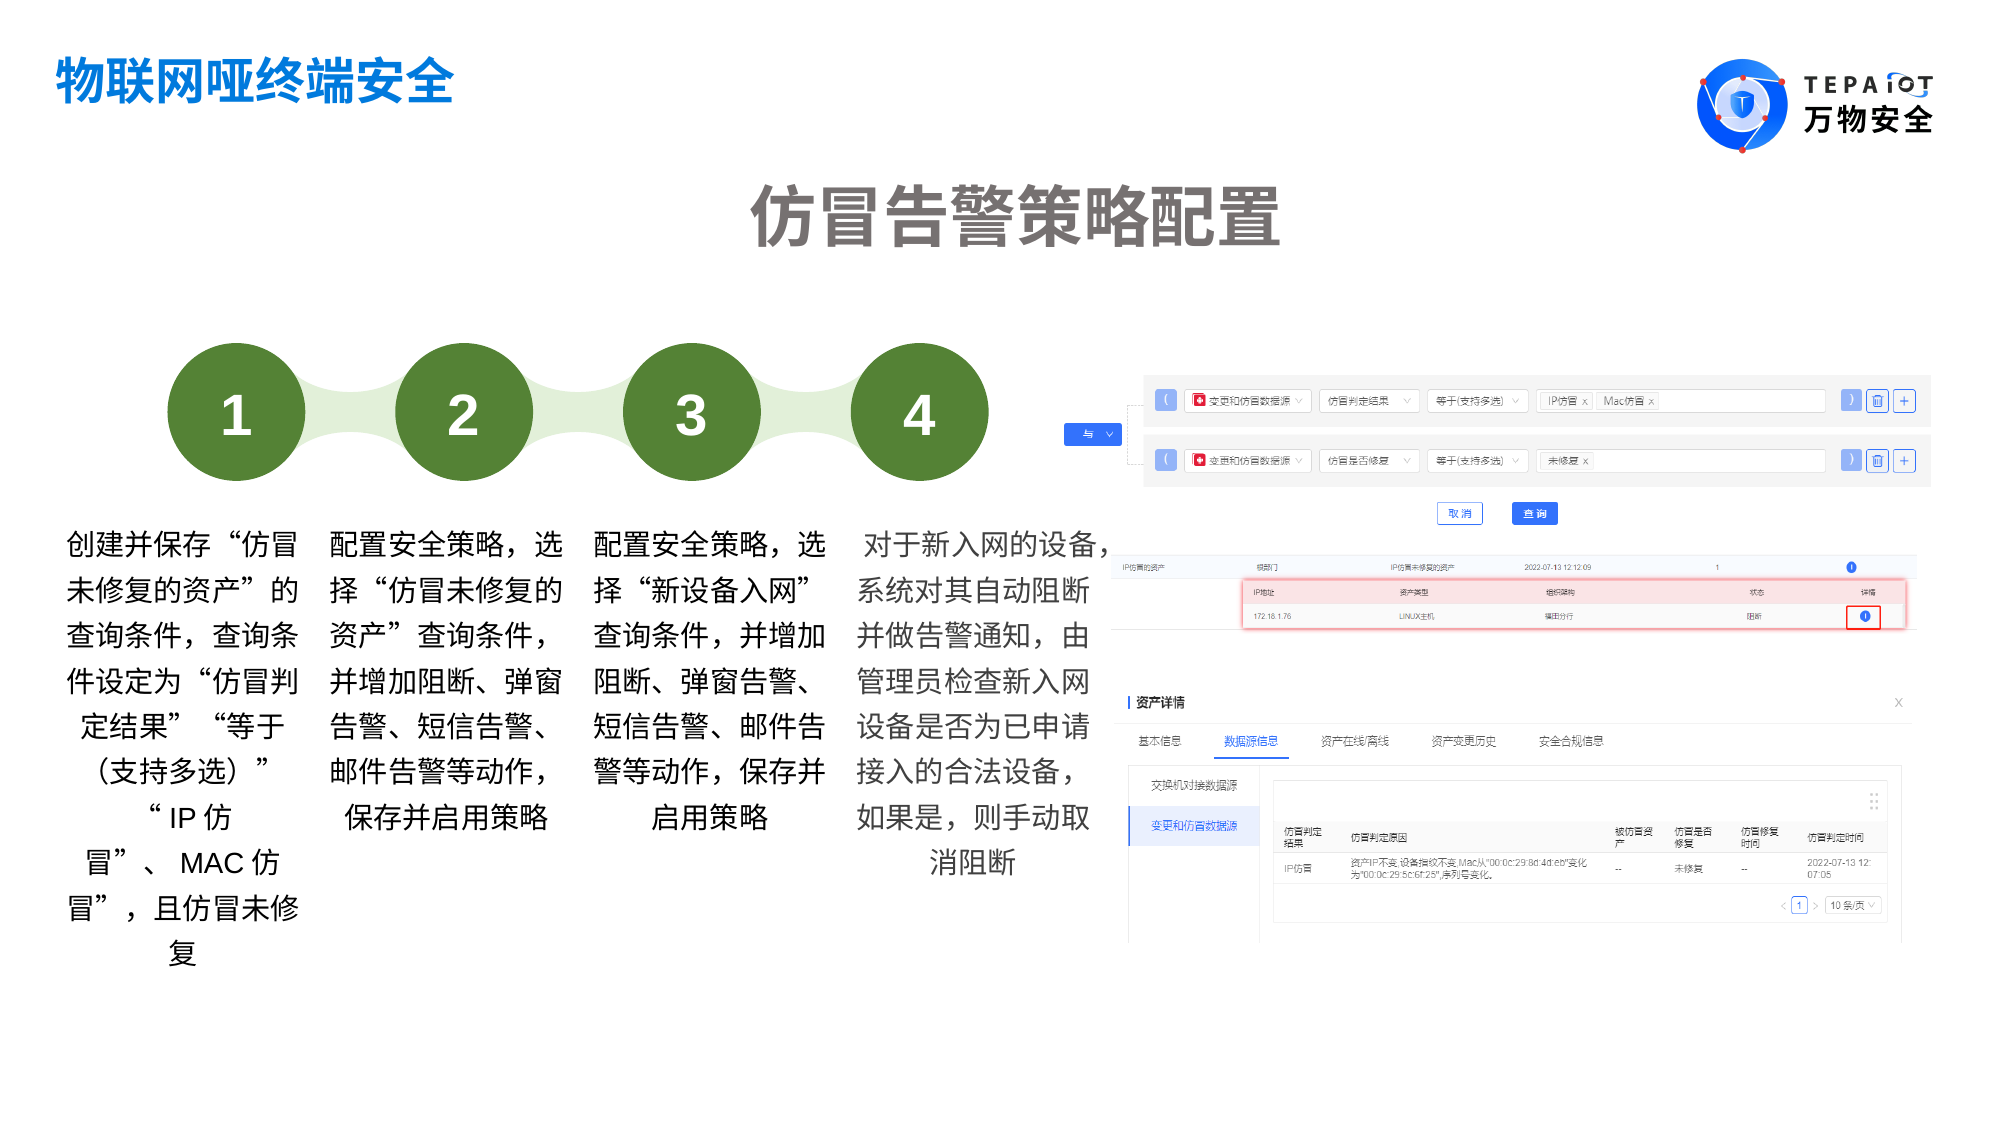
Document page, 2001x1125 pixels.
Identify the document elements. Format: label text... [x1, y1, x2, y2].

text_box 对于新入网的设备，系统对其自动阻断并做告警通知，由管理员检查新入网设备是否为已申请接入的合法设备，如果是，则手动取消阻断 [847, 516, 1100, 818]
text_box [523, 373, 633, 451]
text_box 创建并保存“仿冒未修复的资产”的查询条件，查询条件设定为“仿冒判定结果”“等于（支持多选）” “IP仿冒”、MAC仿冒”，且仿冒未修复 [57, 516, 309, 818]
text_box 物联网哑终端安全 [41, 42, 1676, 178]
text_box 配置安全策略，选择“仿冒未修复的资产”查询条件，并增加阻断、弹窗告警、短信告警、邮件告警等动作，保存并启用策略 [320, 516, 573, 818]
text_box [751, 373, 861, 451]
text_box 3 [621, 342, 762, 482]
text_box 配置安全策略，选择“新设备入网”查询条件，并增加阻断、弹窗告警、短信告警、邮件告警等动作，保存并启用策略 [584, 516, 836, 818]
picture [1111, 554, 1917, 634]
text_box 4 [849, 342, 990, 482]
text_box 1 [166, 342, 307, 482]
picture [1055, 370, 1940, 529]
picture [1676, 43, 1959, 167]
text_box 仿冒告警策略配置 [516, 143, 1517, 286]
text_box 2 [394, 342, 535, 482]
picture [1114, 685, 1912, 943]
text_box [295, 372, 406, 452]
